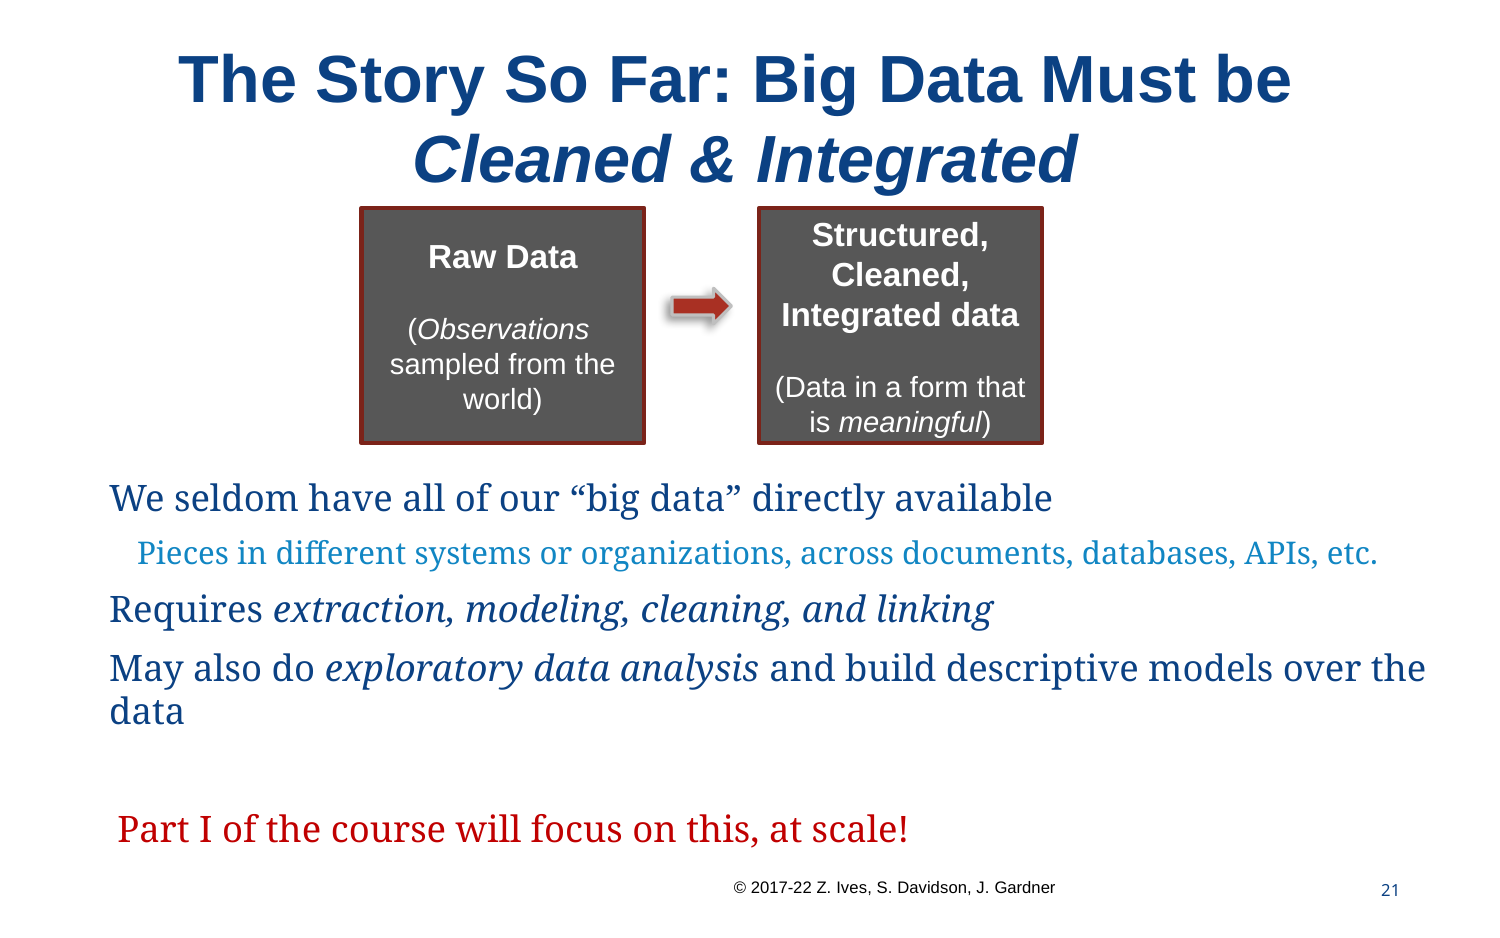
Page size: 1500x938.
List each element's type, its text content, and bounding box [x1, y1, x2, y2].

title The Story So Far: Big Data Must be Cleaned & Integrated [75, 26, 1416, 205]
text_box Raw Data (Observations sampled from the world) [361, 207, 645, 444]
text_box [672, 288, 732, 324]
list We seldom have all of our “big data” directly available Pieces in different systems or organizations, across documents, databases, APIs, etc. Requires extraction, modeling, cleaning, and linking May also do exploratory data analysis and build descriptive models over the data Part I of the course will focus on this, at scale! [75, 468, 1476, 857]
slide_number 21 [1347, 866, 1416, 917]
text_box Structured, Cleaned, Integrated data (Data in a form that is meaningful) [759, 207, 1042, 444]
